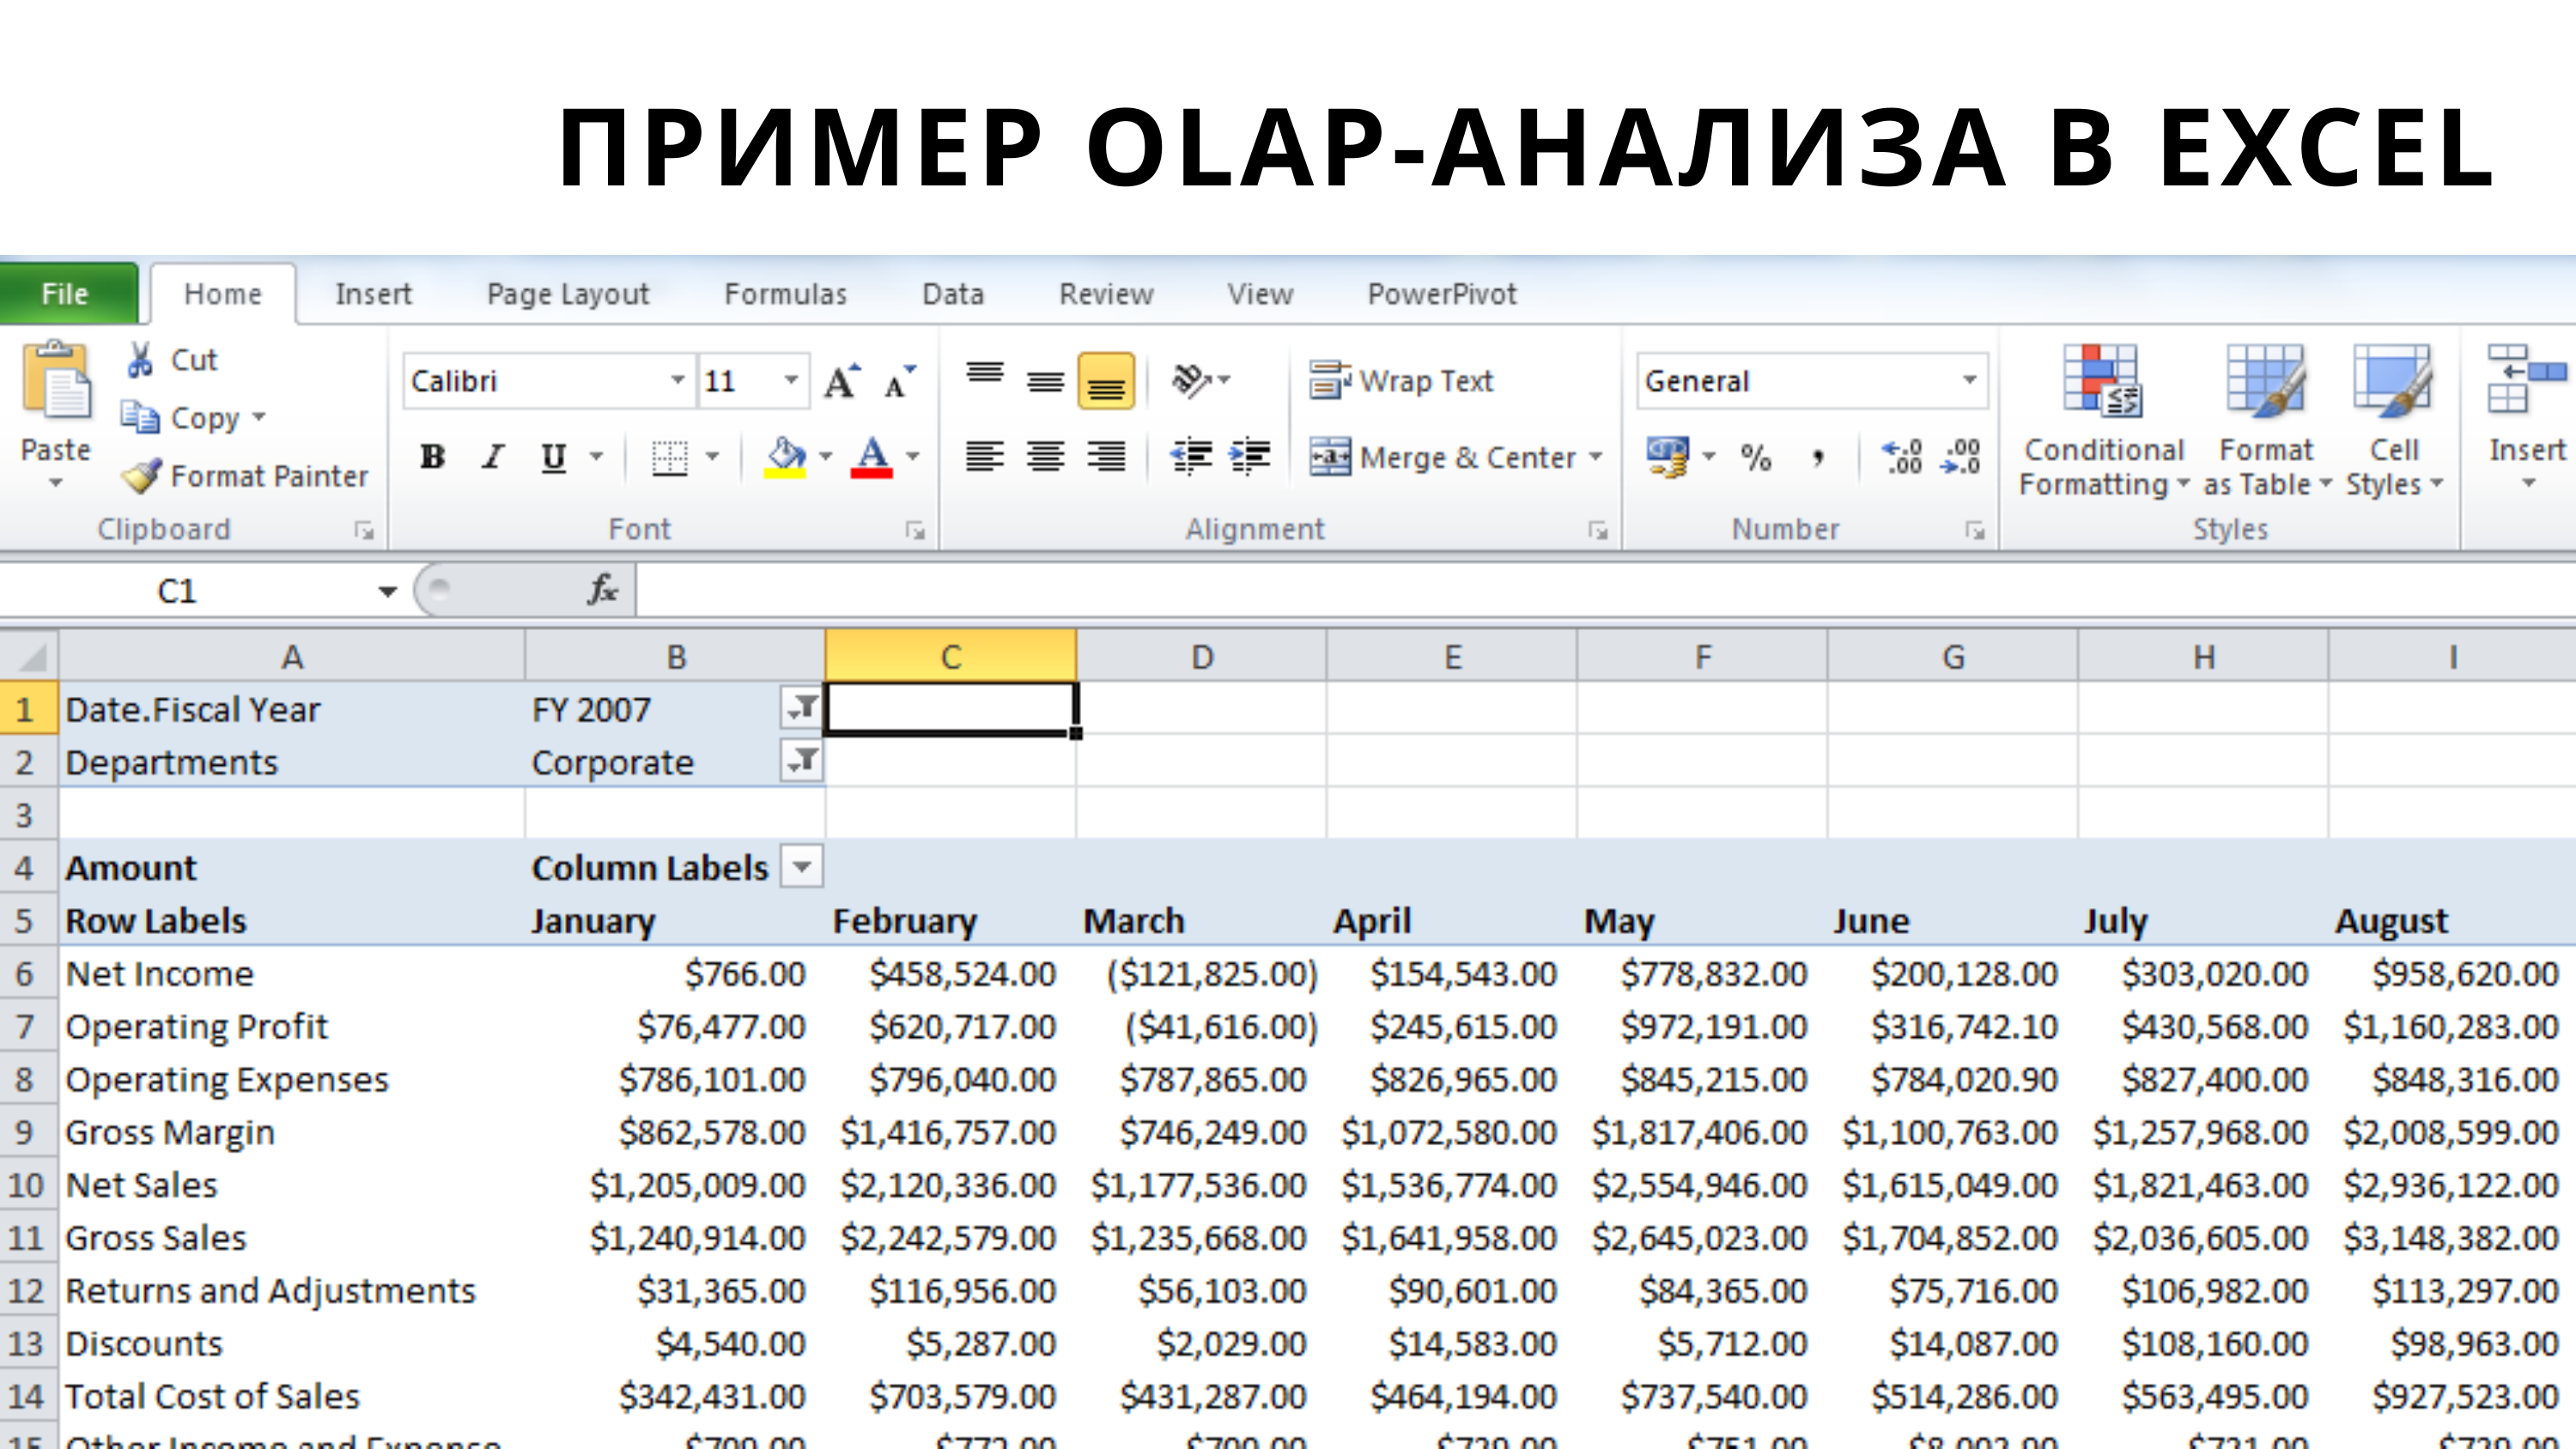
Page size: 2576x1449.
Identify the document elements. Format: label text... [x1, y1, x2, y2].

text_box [0, 255, 2576, 1449]
text_box ПРИМЕР OLAP-АНАЛИЗА В EXCEL [77, 57, 2499, 208]
